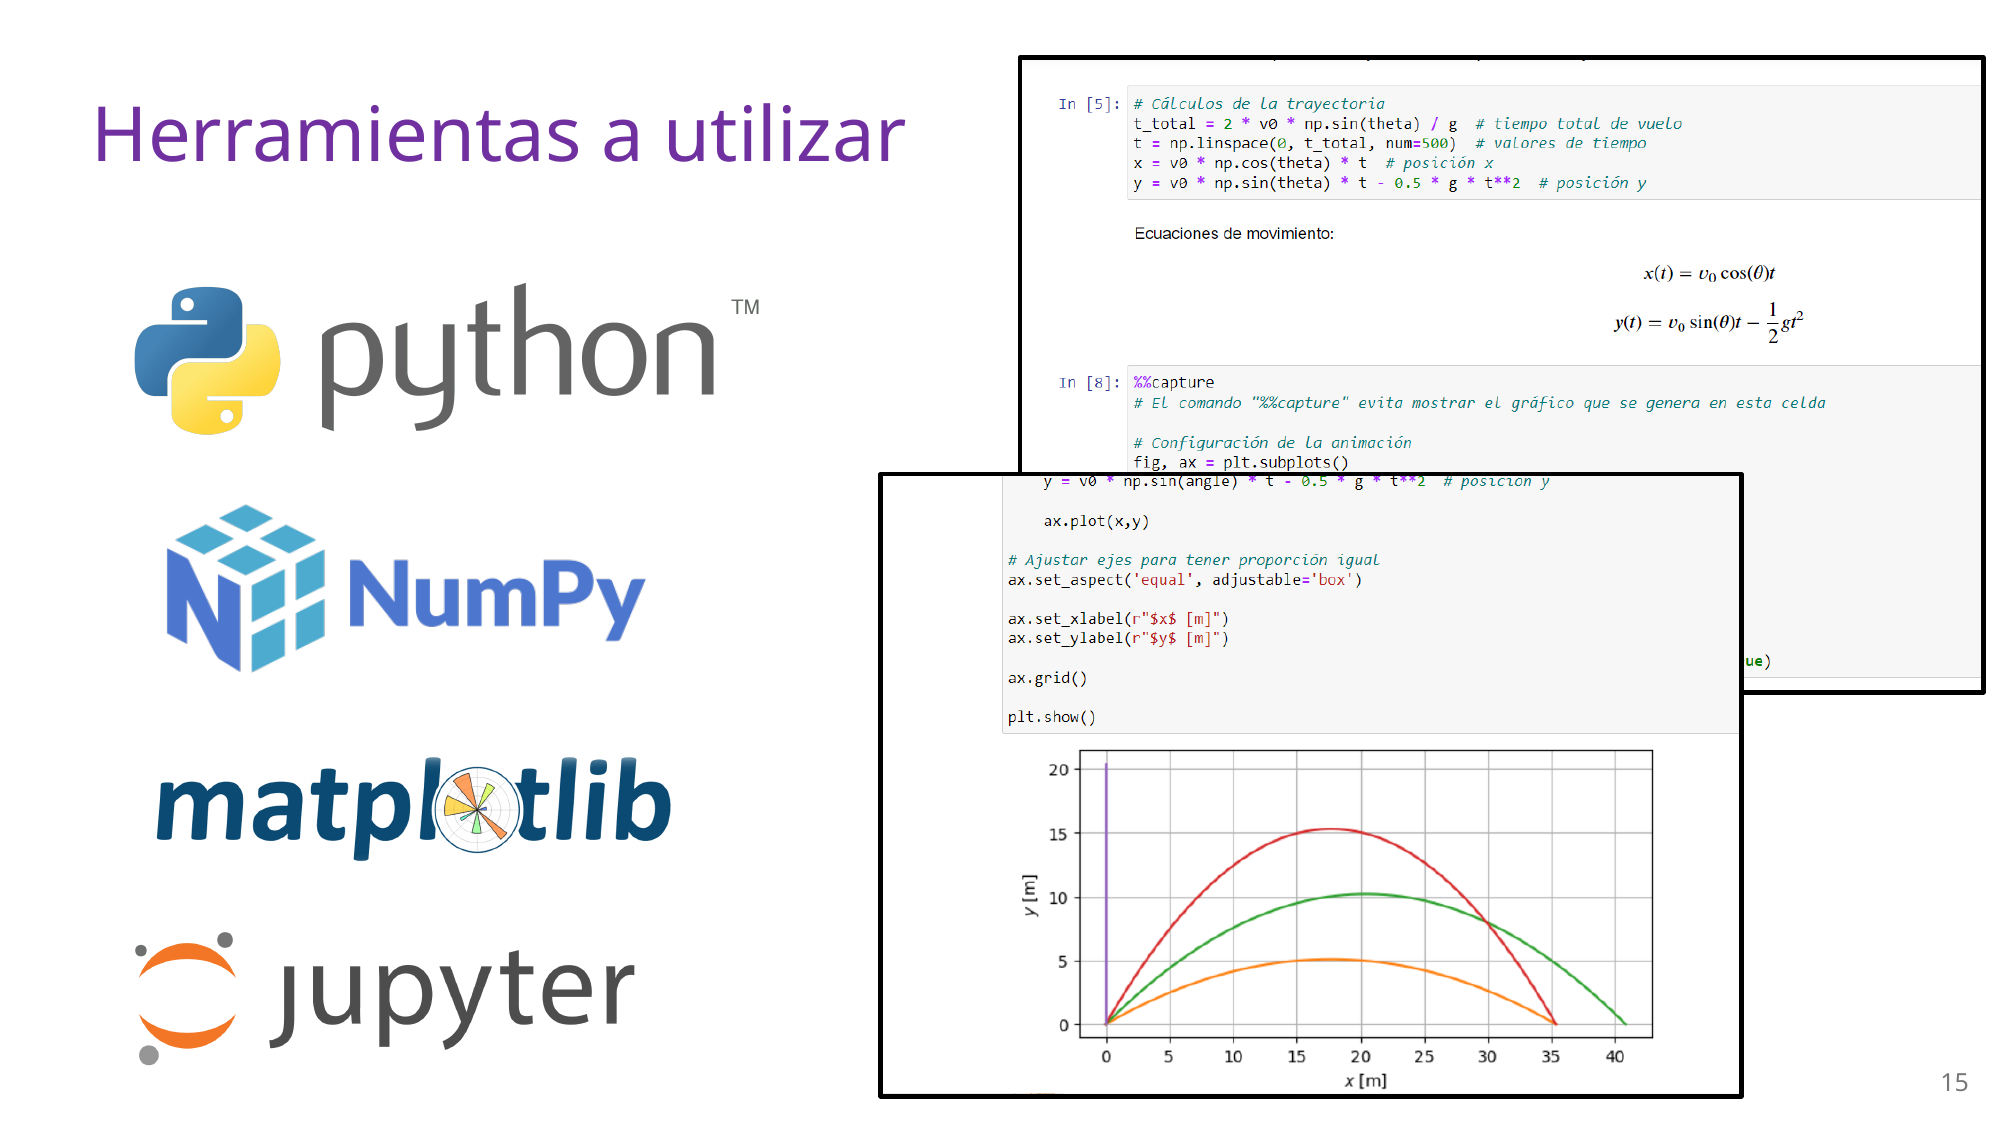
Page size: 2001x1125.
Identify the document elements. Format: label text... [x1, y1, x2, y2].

picture [134, 264, 760, 444]
picture [882, 59, 1982, 1095]
slide_number 14 [1534, 1053, 1984, 1113]
title Herramientas a utilizar [76, 59, 1000, 214]
picture [134, 931, 637, 1068]
picture [134, 465, 679, 711]
picture [134, 726, 689, 876]
